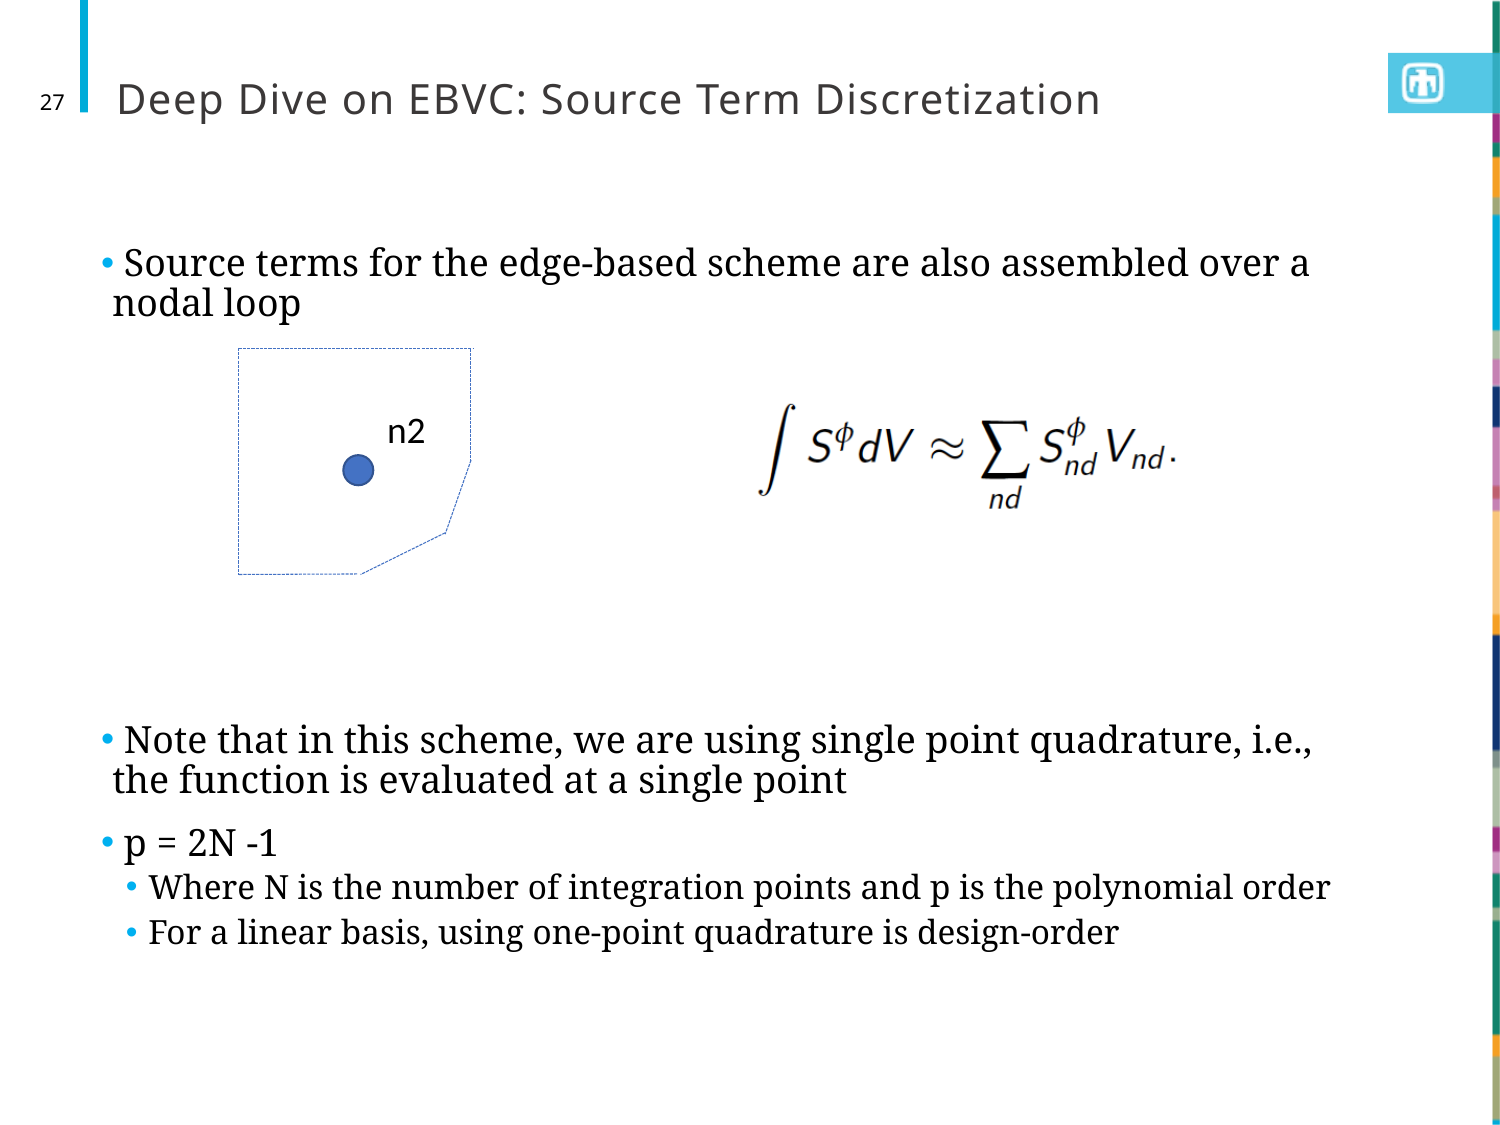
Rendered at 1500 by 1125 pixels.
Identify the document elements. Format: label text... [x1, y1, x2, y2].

picture [721, 363, 1265, 560]
picture [1493, 1, 1500, 215]
picture [1401, 62, 1445, 104]
picture [1493, 330, 1499, 1120]
list Source terms for the edge-based scheme are also assembled over a nodal loop Note that in this scheme, we are using single point quadrature, i.e., the function is evaluated at a single point p = 2N -1 Where N is the number of integration points and p is the polynomial order For a linear basis, using one-point quadrature is design-order [101, 236, 1339, 1060]
slide_number 27 [7, 73, 80, 133]
title Deep Dive on EBVC: Source Term Discretization [101, 36, 1339, 131]
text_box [238, 347, 474, 576]
